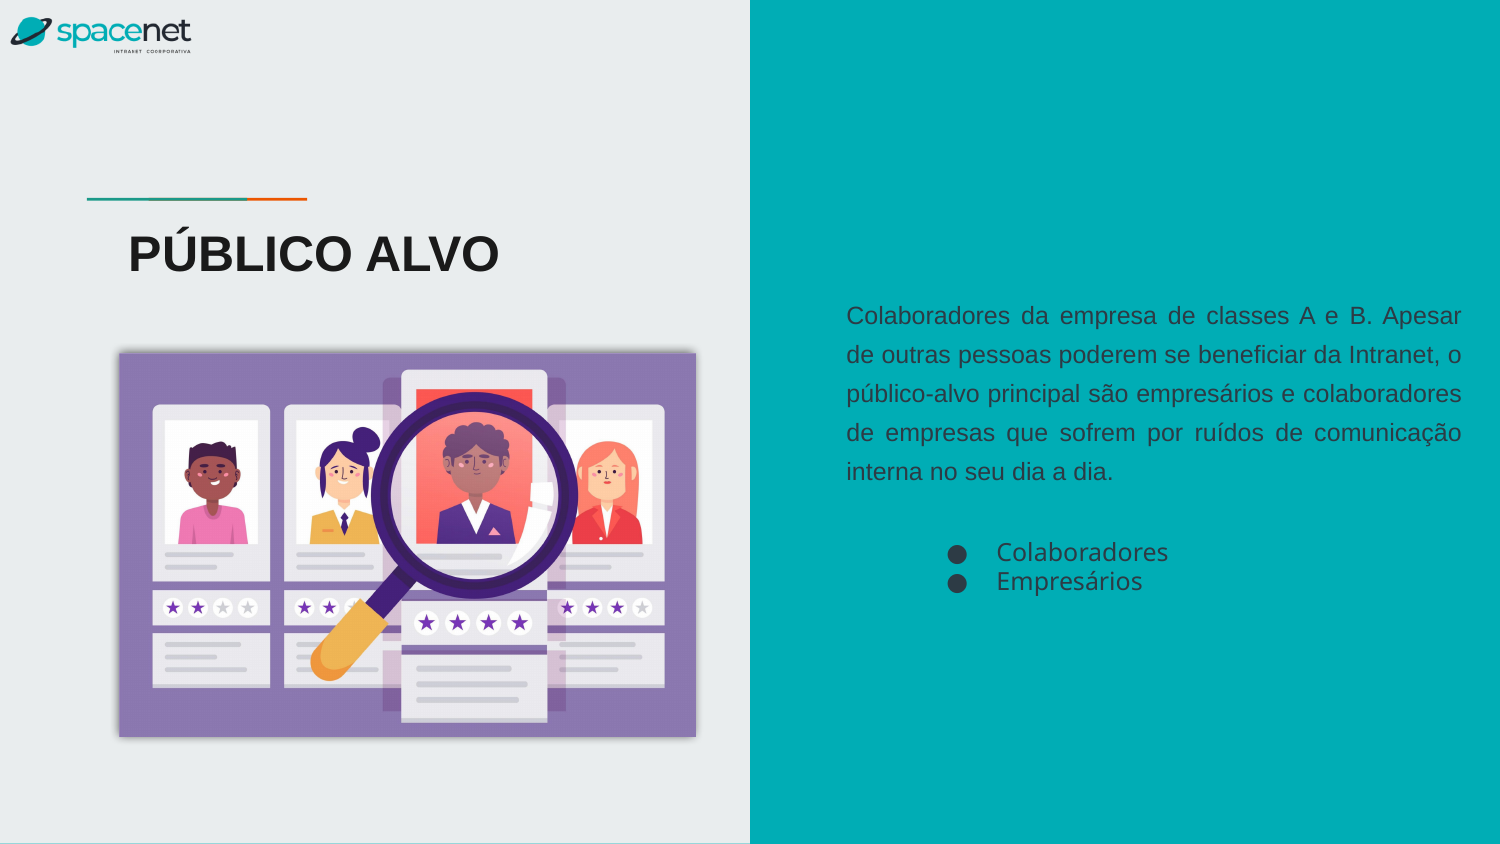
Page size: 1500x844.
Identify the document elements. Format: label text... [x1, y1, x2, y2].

picture [0, 0, 201, 67]
picture [119, 352, 696, 738]
list Colaboradores da empresa de classes A e B. Apesar de outras pessoas poderem se beneficiar da Intranet, o público-alvo principal são empresários e colaboradores de empresas que sofrem por ruídos de comunicação interna no seu dia a dia. Colaboradores Empresários [831, 275, 1479, 666]
title PÚBLICO ALVO [113, 105, 778, 399]
